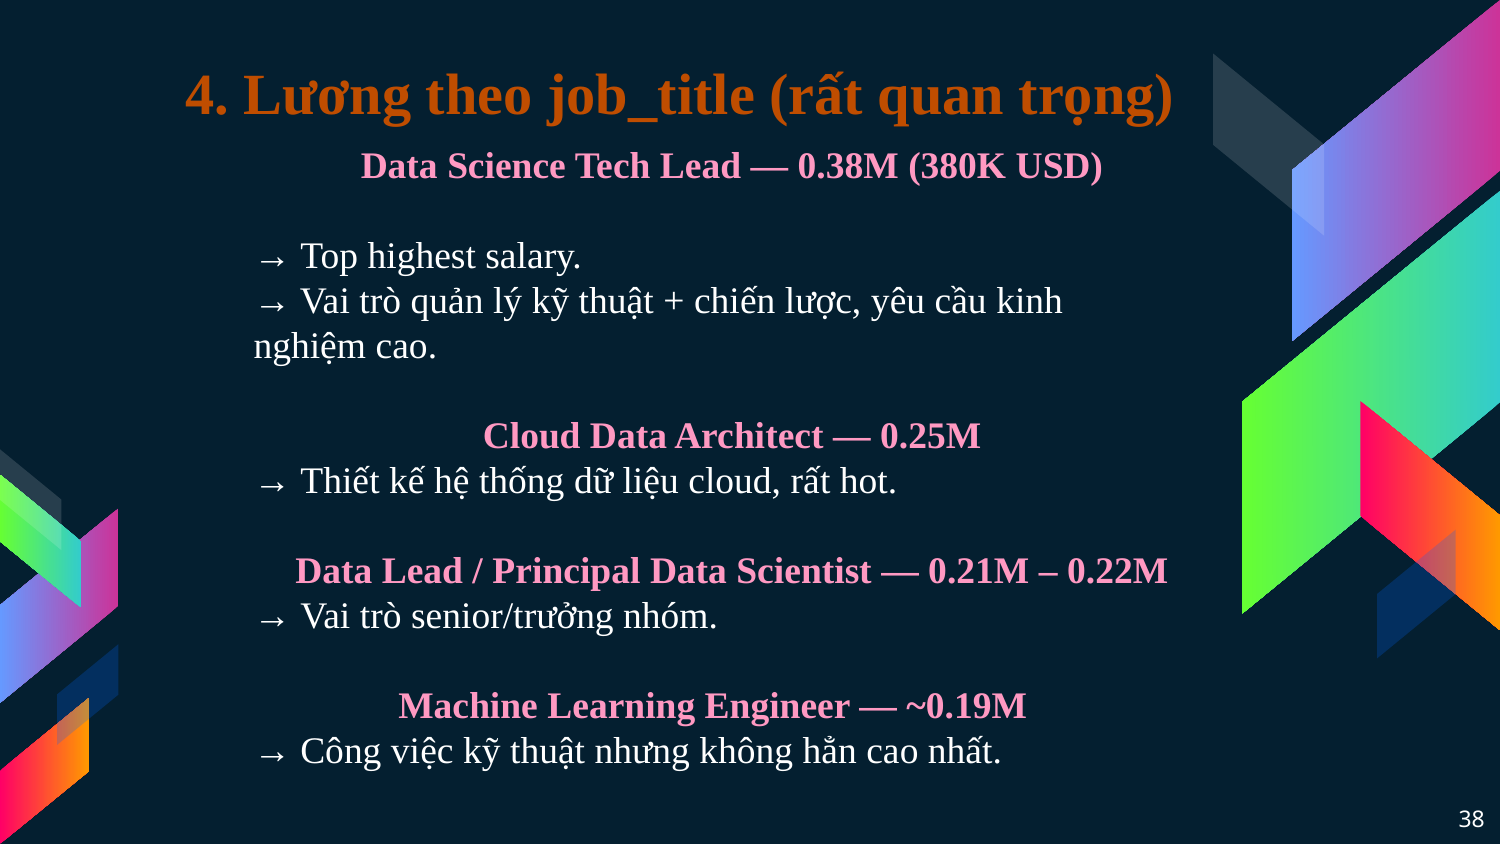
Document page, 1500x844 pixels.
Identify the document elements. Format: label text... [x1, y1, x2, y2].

title 4. Lương theo job_title (rất quan trọng) [99, 11, 1262, 171]
slide_number 38 [1403, 789, 1500, 844]
text_box 🥇 Data Science Tech Lead — 0.38M (380K USD) → Top highest salary. → Vai trò quản lý kỹ thuật + chiến lược, yêu cầu kinh nghiệm cao. 🥈 Cloud Data Architect — 0.25M → Thiết kế hệ thống dữ liệu cloud, rất hot. 🥉 Data Lead / Principal Data Scientist — 0.21M – 0.22M → Vai trò senior/trưởng nhóm. Machine Learning Engineer — ~0.19M → Công việc kỹ thuật nhưng không hẳn cao nhất. [238, 133, 1188, 779]
